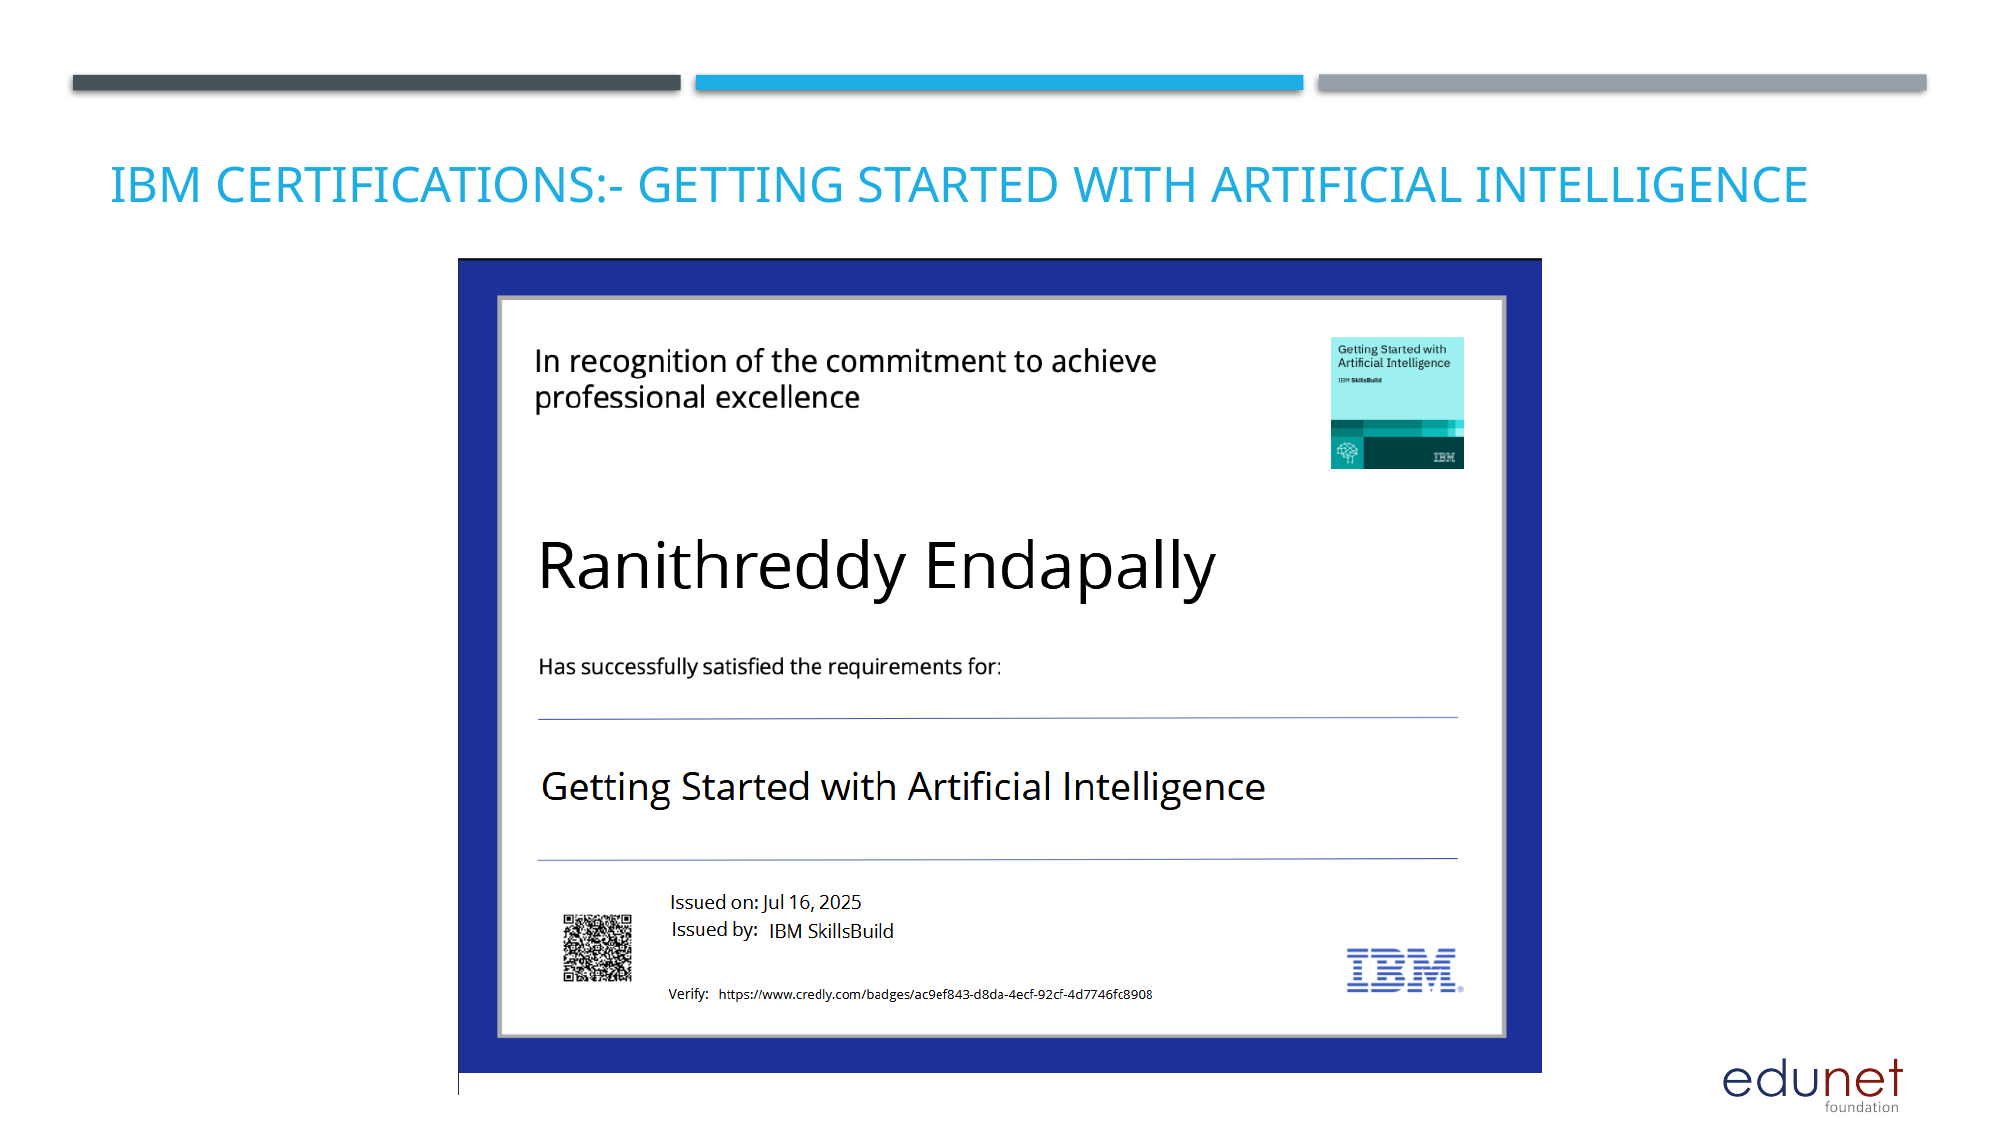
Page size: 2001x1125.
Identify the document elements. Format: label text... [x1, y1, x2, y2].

title IBM Certifications:- Getting Started with Artificial Intelligence [95, 115, 1905, 279]
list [457, 257, 1542, 1096]
picture [1719, 1056, 1905, 1116]
